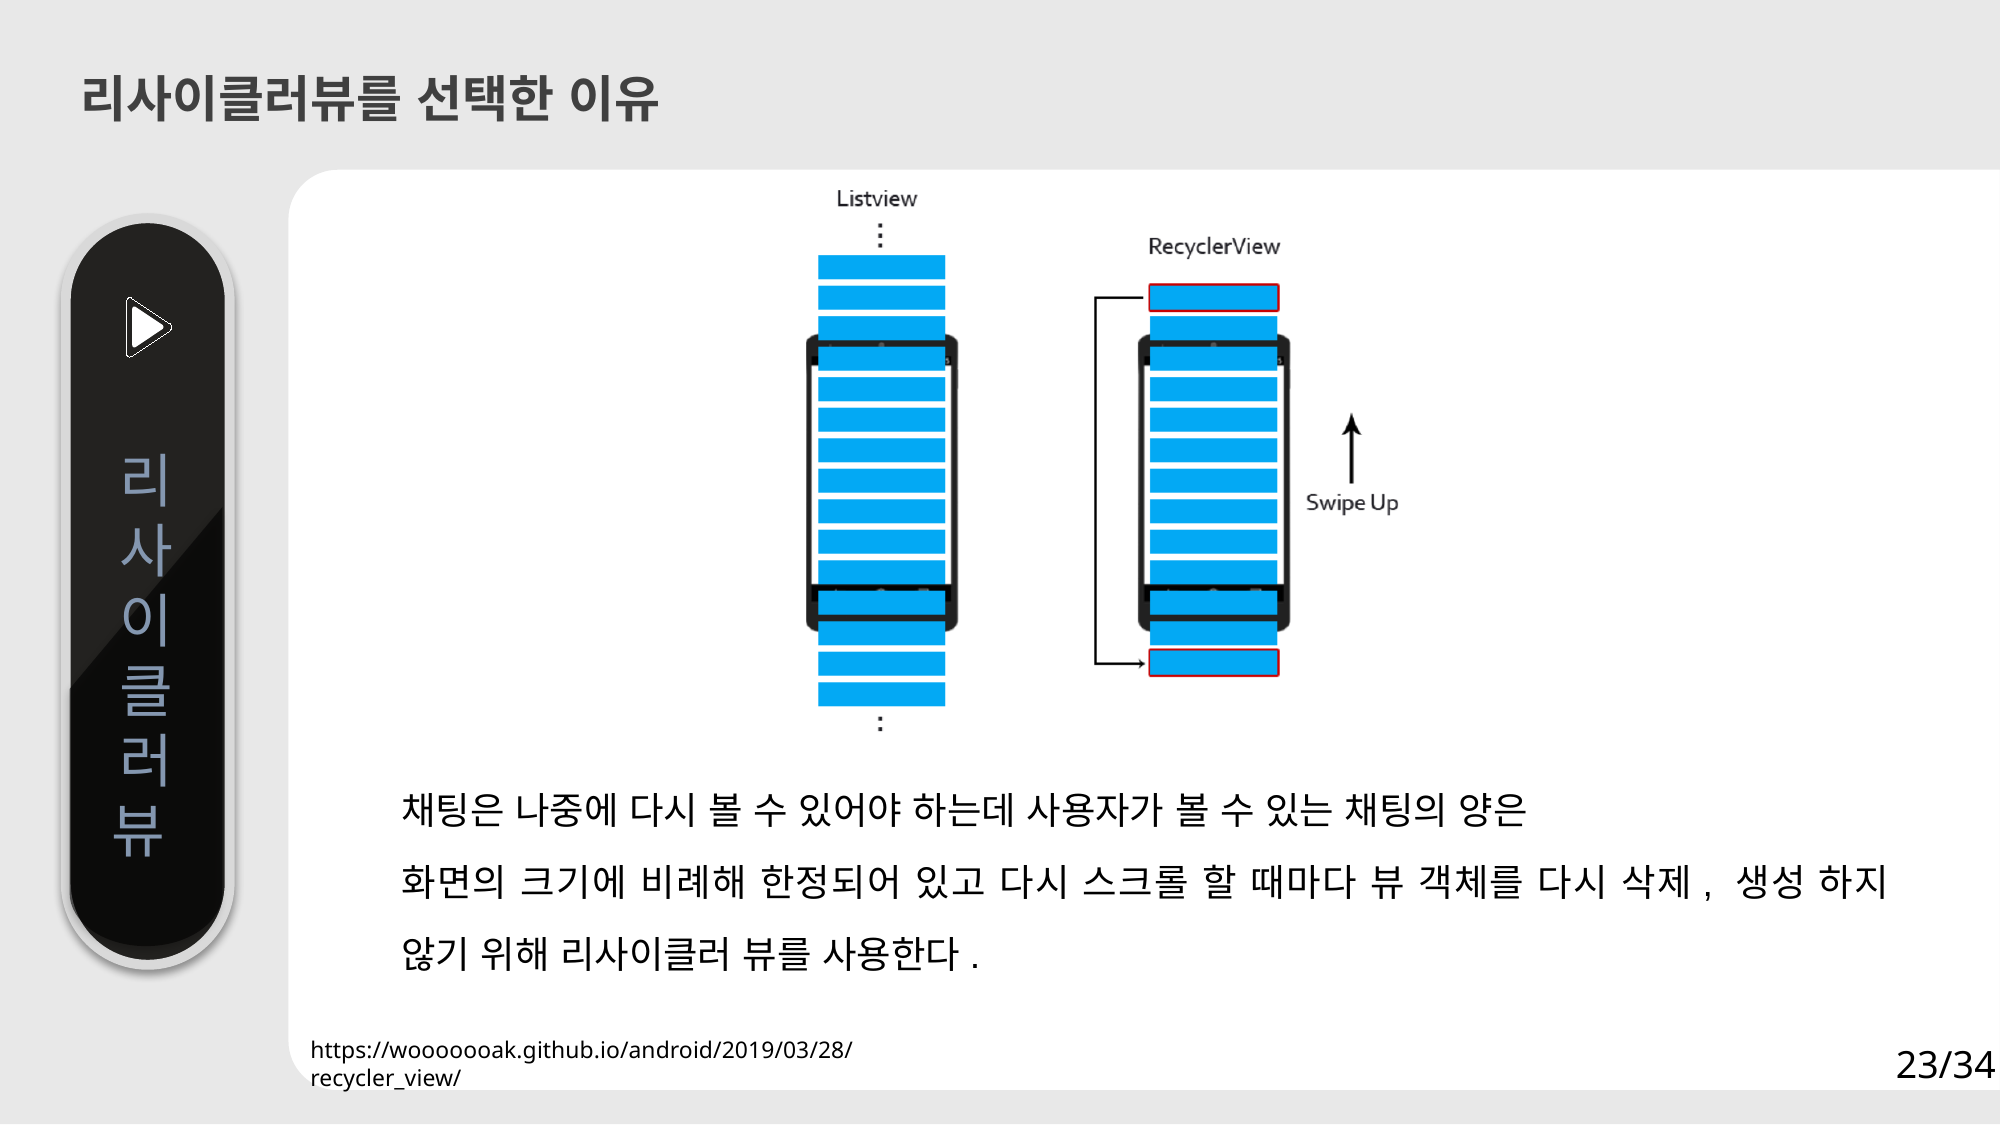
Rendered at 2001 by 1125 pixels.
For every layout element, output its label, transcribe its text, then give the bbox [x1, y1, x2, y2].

text_box [64, 217, 231, 894]
text_box 리사이클러뷰를 선택한 이유 [65, 30, 789, 136]
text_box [126, 297, 172, 358]
text_box 채팅은 나중에 다시 볼 수 있어야 하는데 사용자가 볼 수 있는 채팅의 양은 화면의 크기에 비례해 한정되어 있고 다시 스크롤 할 때마다 뷰 객체를 다시 삭제, 생성 하지 않기 위해 리사이클러 뷰를 사용한다. [386, 752, 1904, 984]
text_box [84, 928, 218, 966]
text_box [0, 0, 2000, 1125]
text_box https://wooooooak.github.io/android/2019/03/28/recycler_view/ [295, 1028, 1000, 1099]
picture [767, 177, 1437, 736]
text_box 23/34 [1881, 1033, 2000, 1094]
text_box 리사이클러뷰 [77, 436, 214, 871]
text_box [68, 504, 224, 948]
